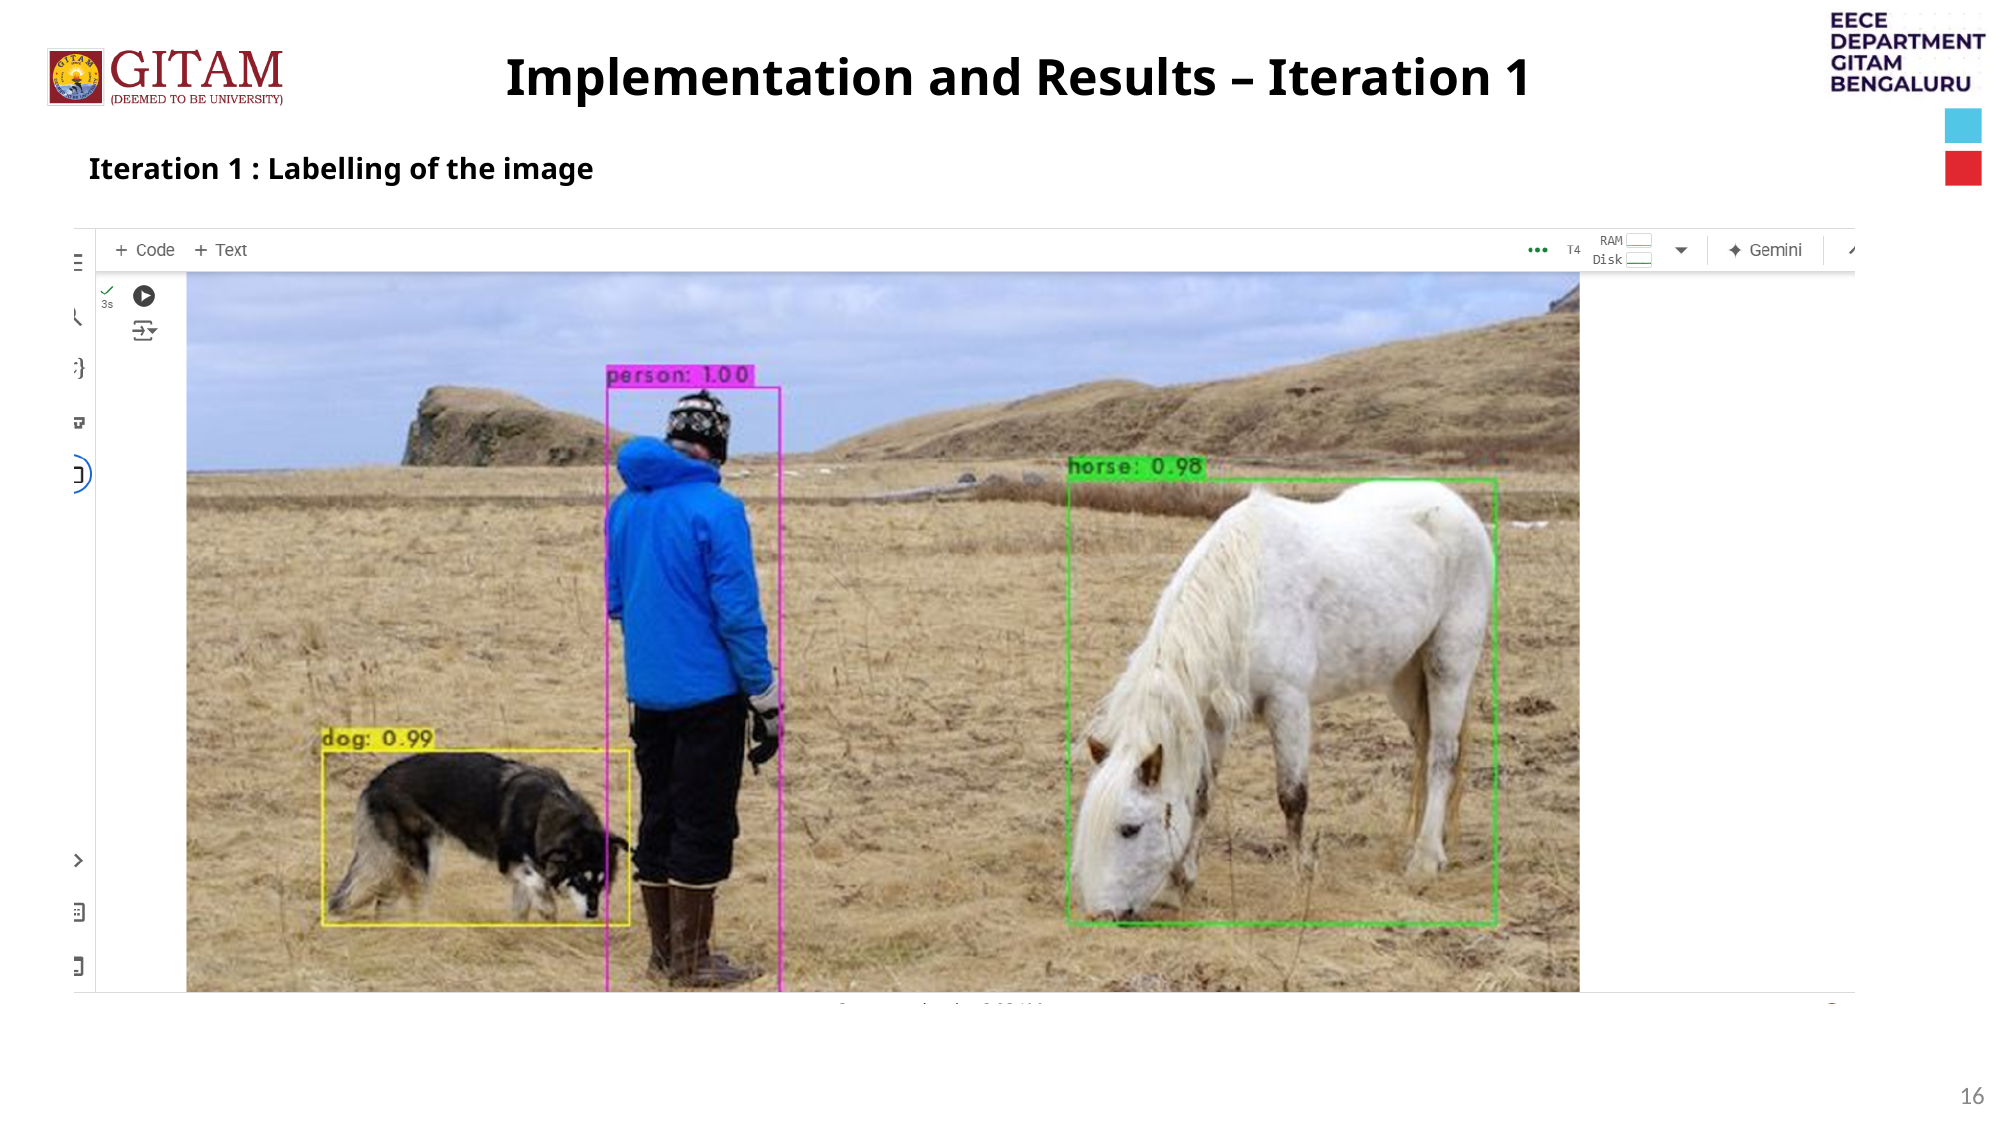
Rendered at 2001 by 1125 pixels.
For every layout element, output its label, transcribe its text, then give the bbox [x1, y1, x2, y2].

picture [1824, 1, 2000, 101]
picture [73, 222, 1855, 1005]
slide_number ‹#› [1550, 1065, 2000, 1125]
picture [43, 42, 163, 112]
text_box Iteration 1 : Labelling of the image [74, 142, 1933, 1084]
text_box Implementation and Results – Iteration 1 [163, 38, 1889, 119]
